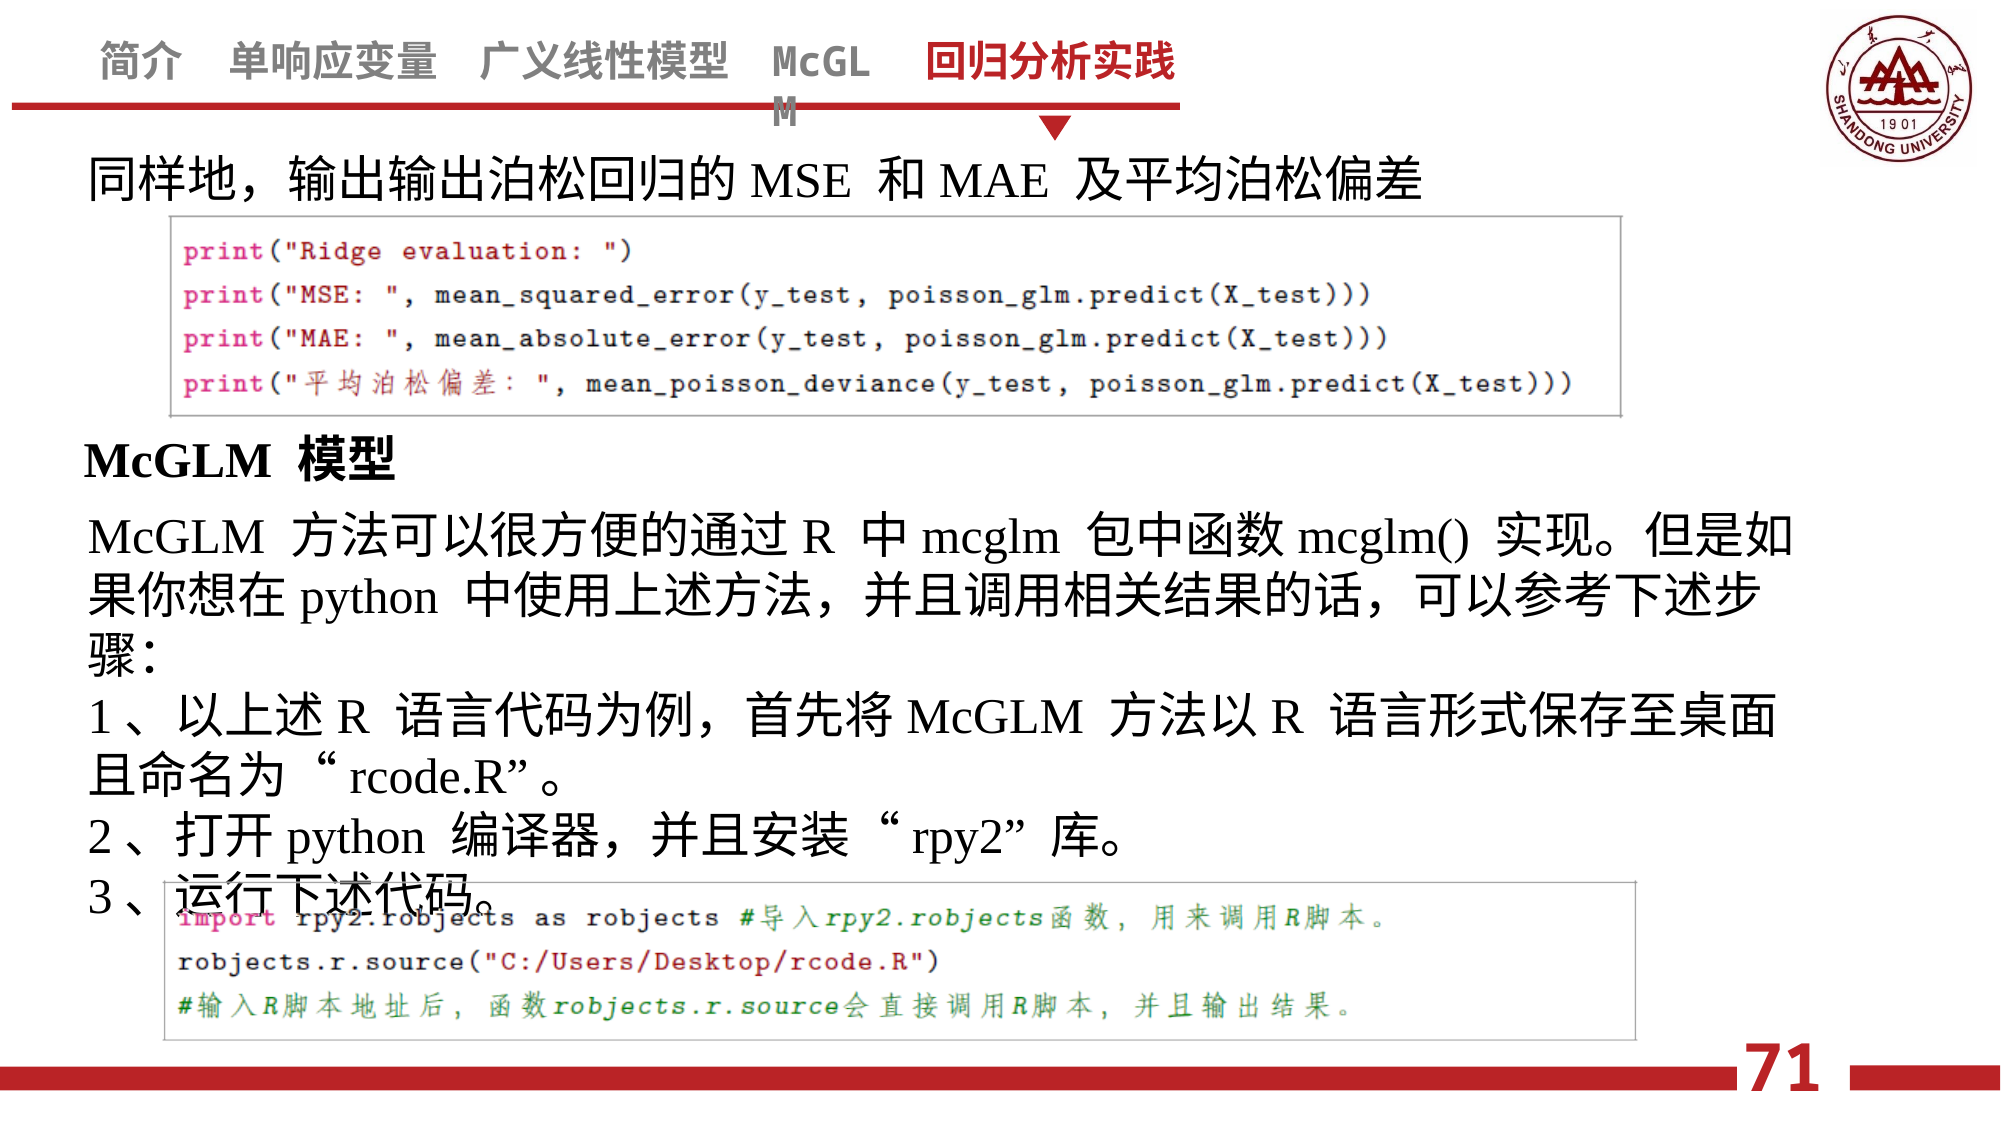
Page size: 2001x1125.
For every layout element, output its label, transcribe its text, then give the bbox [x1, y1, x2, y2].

text_box 同样地，输出输出泊松回归的MSE 和MAE 及平均泊松偏差 [72, 139, 1791, 215]
text_box McGLM 方法可以很方便的通过R 中mcglm 包中函数mcglm() 实现。但是如果你想在python 中使用上述方法，并且调用相关结果的话，可以参考下述步骤： 1、以上述R 语言代码为例，首先将McGLM 方法以R 语言形式保存至桌面且命名为“rcode.R”。 2、打开python 编译器，并且安装“rpy2” 库。 3、运行下述代码。 [72, 495, 1819, 931]
picture [161, 874, 1649, 1049]
picture [1820, 9, 1977, 167]
picture [161, 208, 1631, 423]
text_box McGLM 模型 [68, 420, 412, 495]
